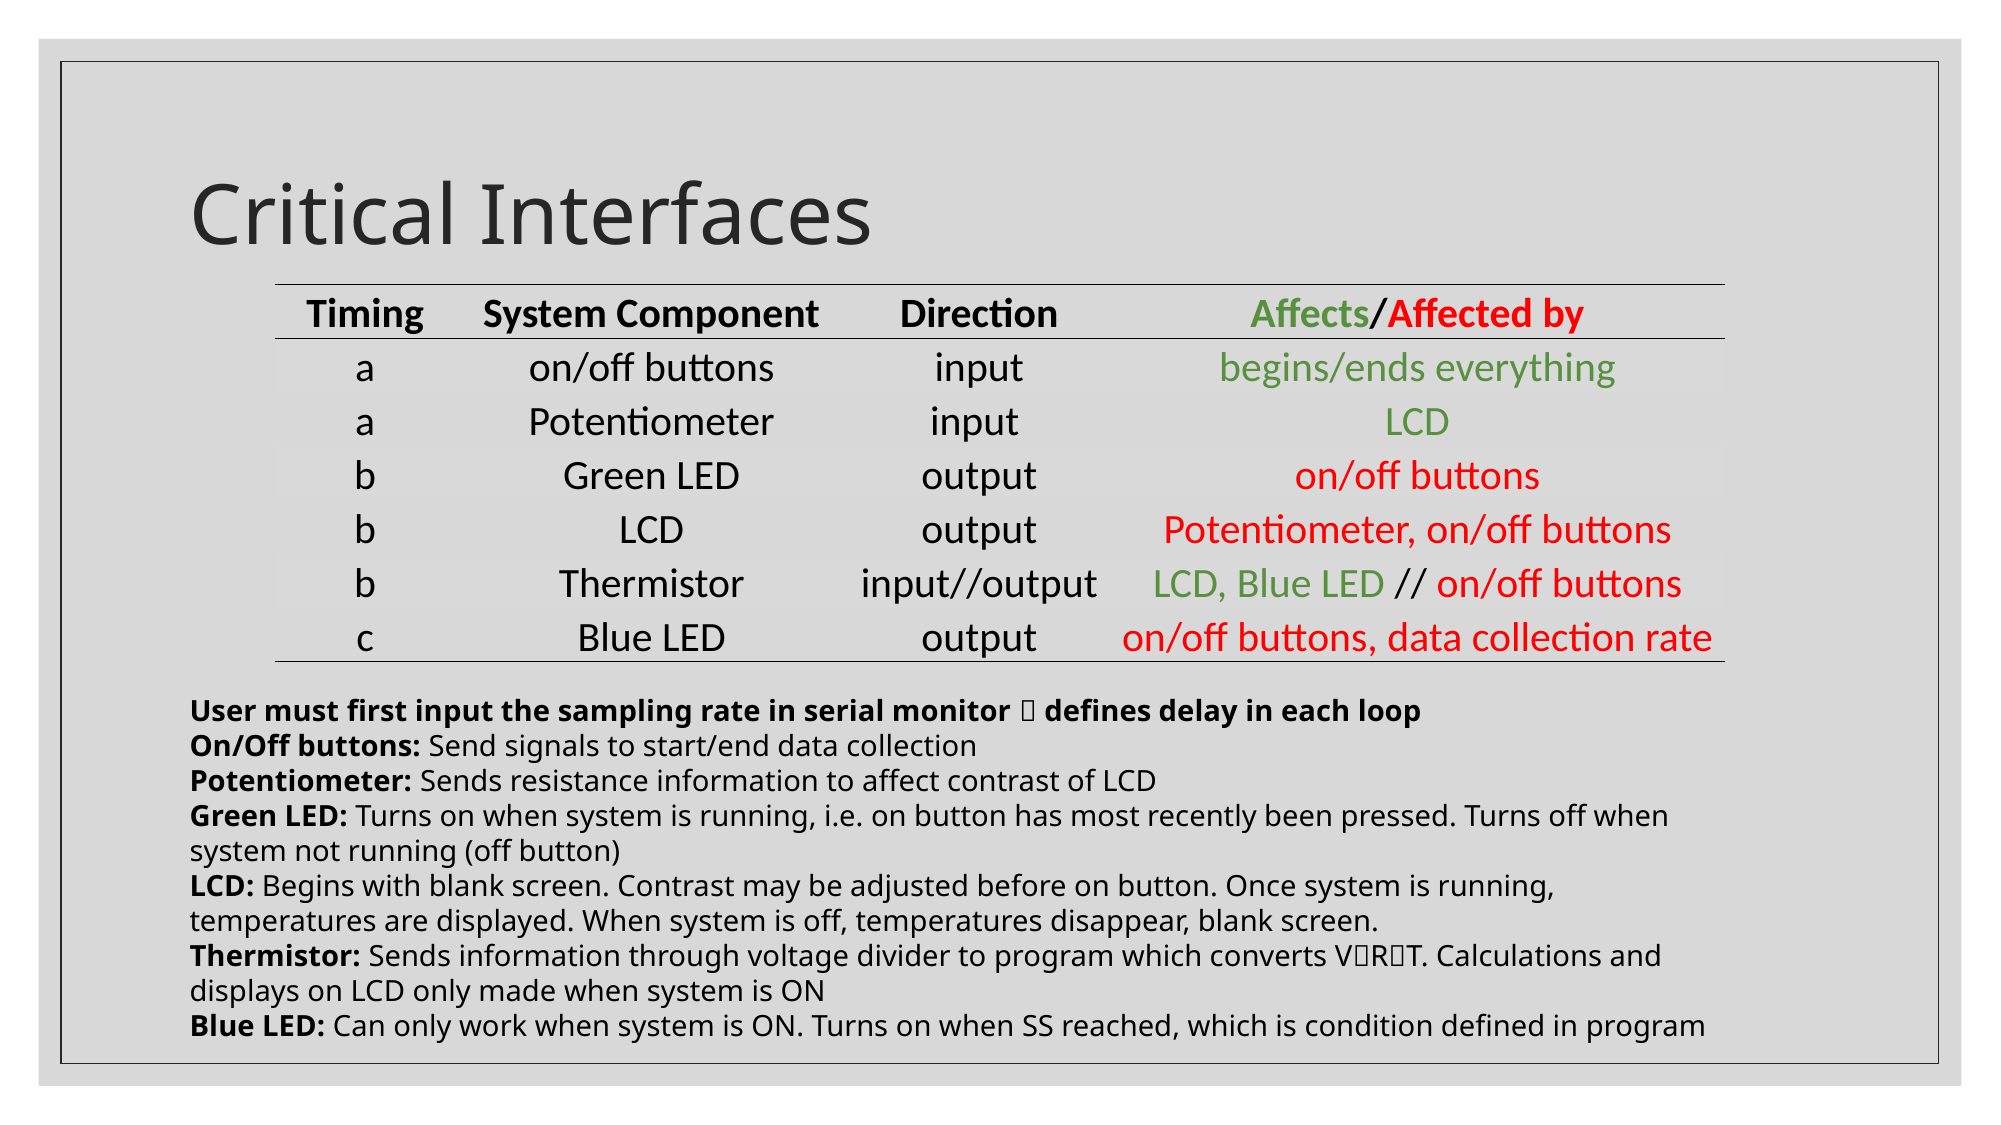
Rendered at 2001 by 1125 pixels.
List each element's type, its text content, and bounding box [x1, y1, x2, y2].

table_header Affects/Affected by [1110, 285, 1725, 338]
title Critical Interfaces [174, 105, 1825, 331]
table_cell Green LED [455, 446, 848, 500]
table_header System Component [455, 285, 848, 338]
table_cell output [848, 608, 1110, 661]
table_header Timing [275, 285, 455, 338]
table_cell LCD, Blue LED // on/off buttons [1110, 554, 1725, 608]
table_cell a [275, 339, 455, 392]
table_cell b [275, 446, 455, 500]
table_cell LCD [455, 500, 848, 554]
text_box User must first input the sampling rate in serial monitor  defines delay in each loop On/Off buttons: Send signals to start/end data collection Potentiometer: Sends resistance information to affect contrast of LCD Green LED: Turns on when system is running, i.e. on button has most recently been pressed. Turns off when system not running (off button) LCD: Begins with blank screen. Contrast may be adjusted before on button. Once system is running, temperatures are displayed. When system is off, temperatures disappear, blank screen. Thermistor: Sends information through voltage divider to program which converts VRT. Calculations and displays on LCD only made when system is ON Blue LED: Can only work when system is ON. Turns on when SS reached, which is condition defined in program [174, 684, 1752, 1050]
table_cell b [275, 500, 455, 554]
table_cell Blue LED [455, 608, 848, 661]
table_cell Potentiometer, on/off buttons [1110, 500, 1725, 554]
table_cell output [848, 500, 1110, 554]
table_cell a [275, 392, 455, 446]
table_cell LCD [1110, 392, 1725, 446]
table_cell on/off buttons, data collection rate [1110, 608, 1725, 661]
table_cell b [275, 554, 455, 608]
table_cell on/off buttons [455, 339, 848, 392]
table_cell Thermistor [455, 554, 848, 608]
table_cell input [848, 339, 1110, 392]
table_cell Potentiometer [455, 392, 848, 446]
table_cell input//output [848, 554, 1110, 608]
table_header Direction [848, 285, 1110, 338]
table_cell input [848, 392, 1110, 446]
table_cell c [275, 608, 455, 661]
table_cell begins/ends everything [1110, 339, 1725, 392]
table_cell output [848, 446, 1110, 500]
table_cell on/off buttons [1110, 446, 1725, 500]
